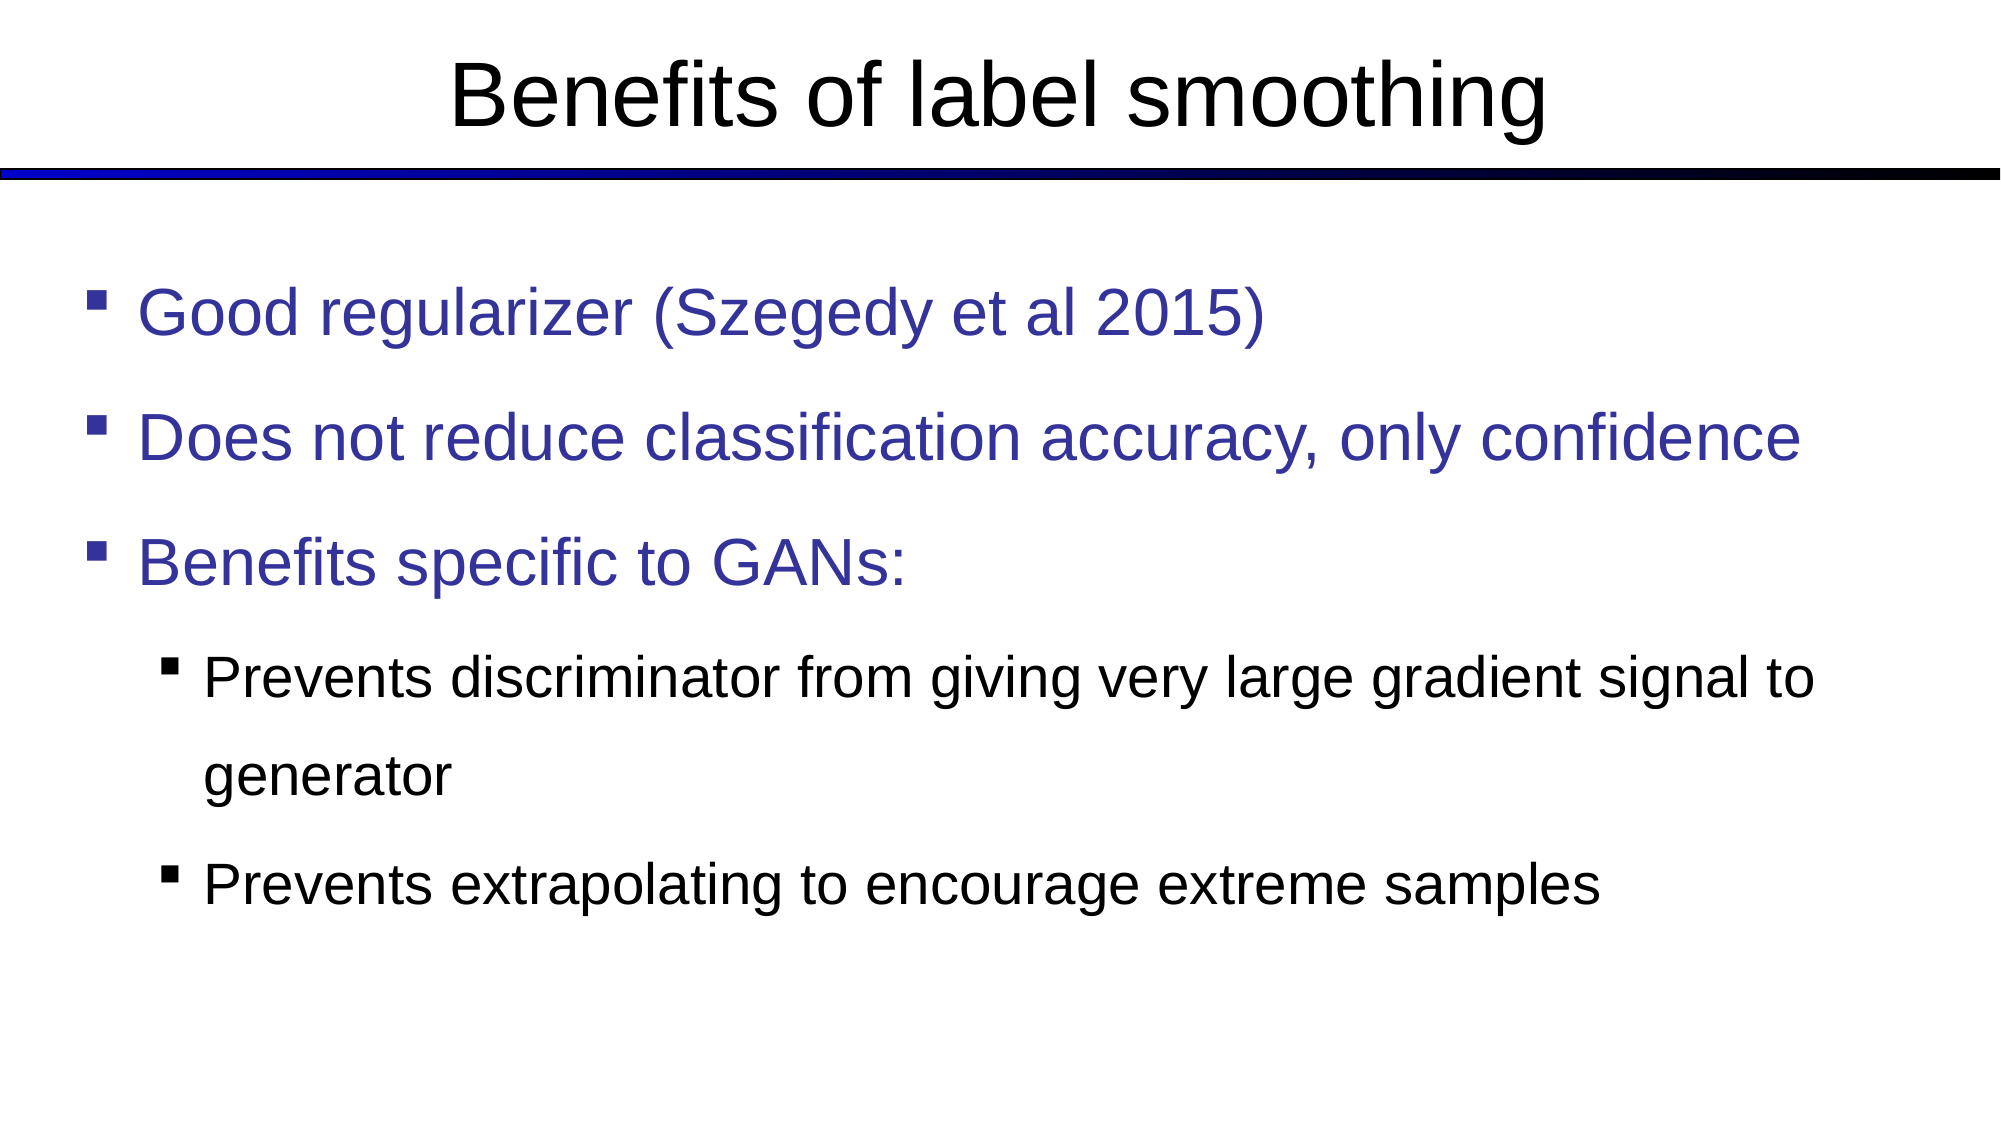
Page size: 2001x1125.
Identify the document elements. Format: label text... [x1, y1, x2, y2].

title Benefits of label smoothing [0, 0, 2000, 184]
list Good regularizer (Szegedy et al 2015) Does not reduce classification accuracy, only confidence Benefits specific to GANs: Prevents discriminator from giving very large gradient signal to generator Prevents extrapolating to encourage extreme samples [66, 228, 1934, 1006]
